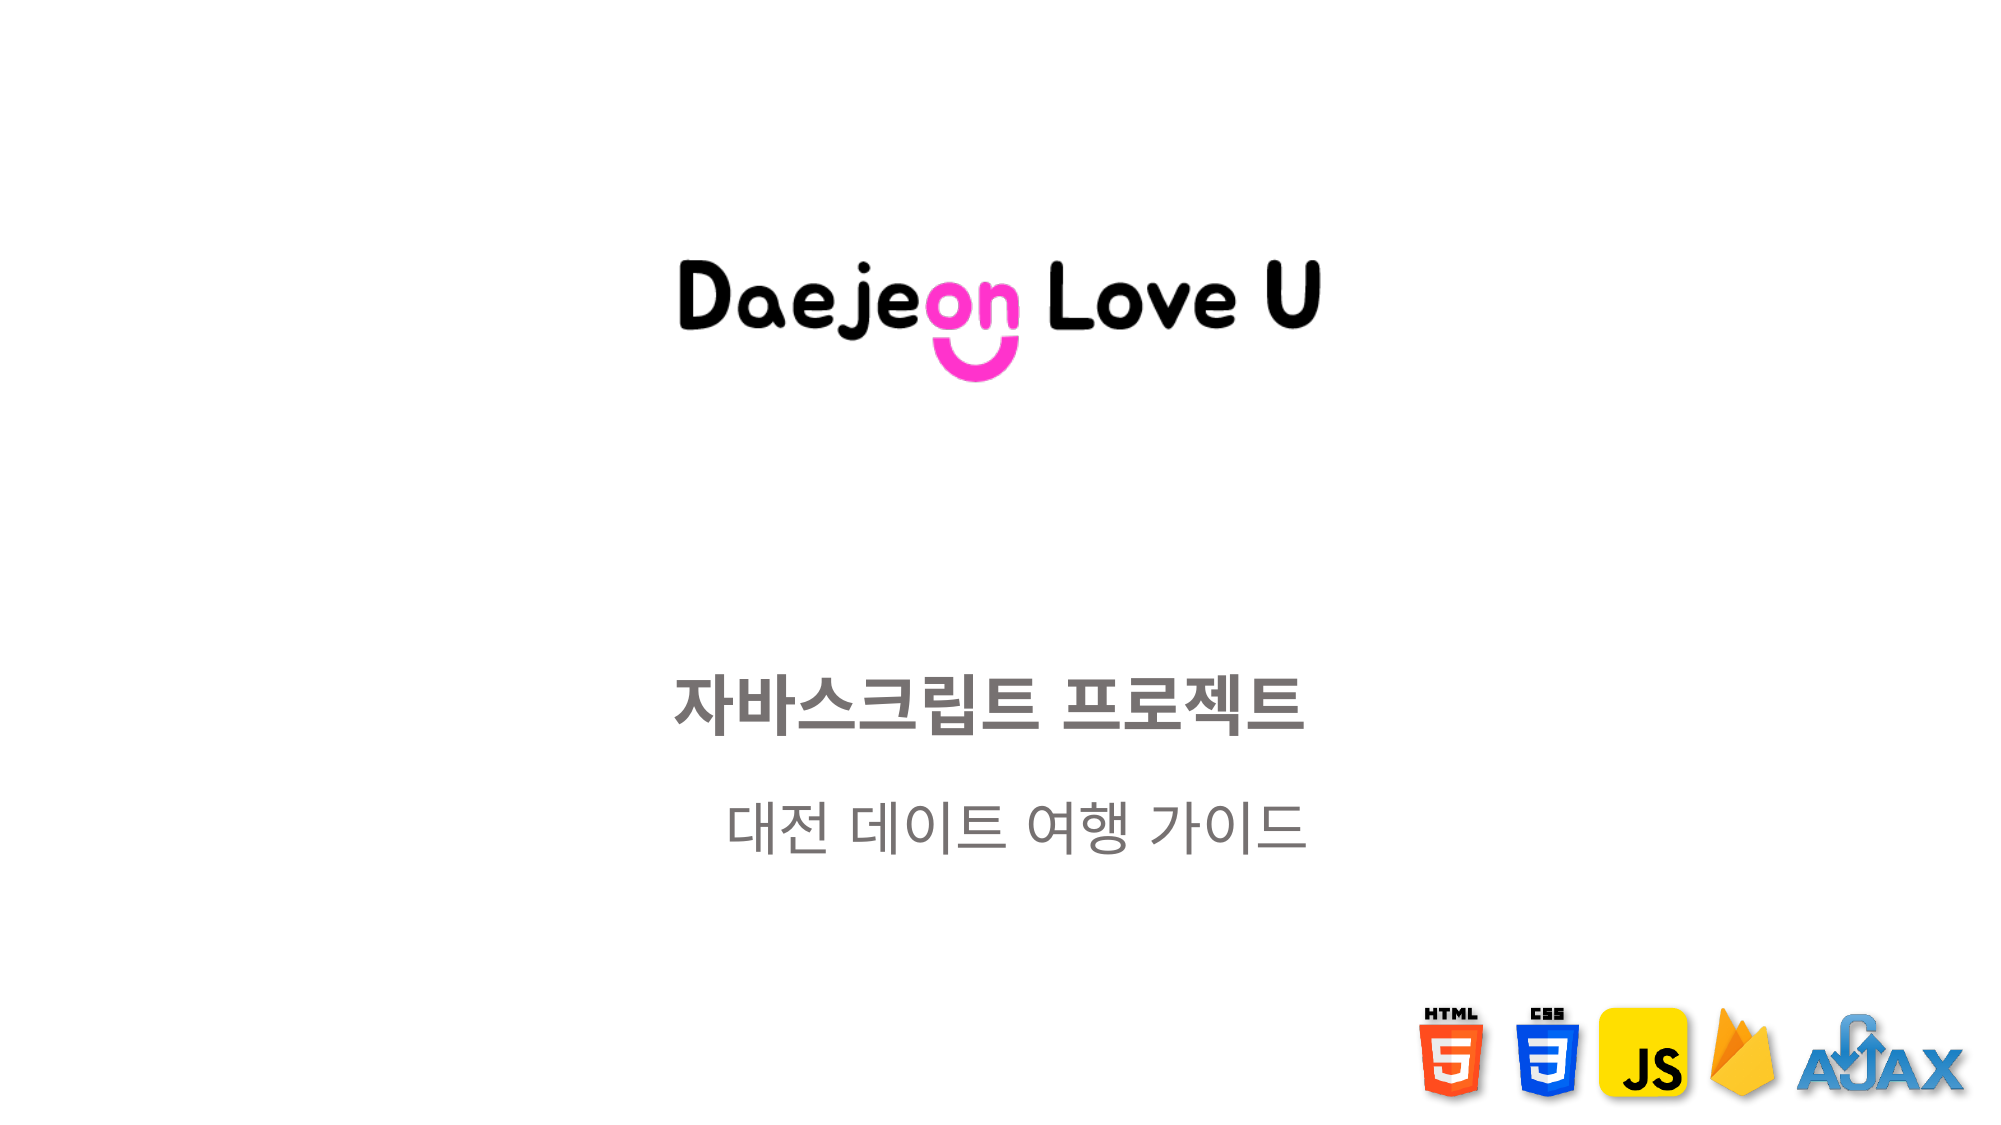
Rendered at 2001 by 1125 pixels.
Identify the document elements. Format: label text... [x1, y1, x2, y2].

text_box 자바스크립트 프로젝트 대전 데이트 여행 가이드 [557, 616, 1443, 872]
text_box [1406, 1007, 1968, 1097]
picture [618, 209, 1382, 413]
